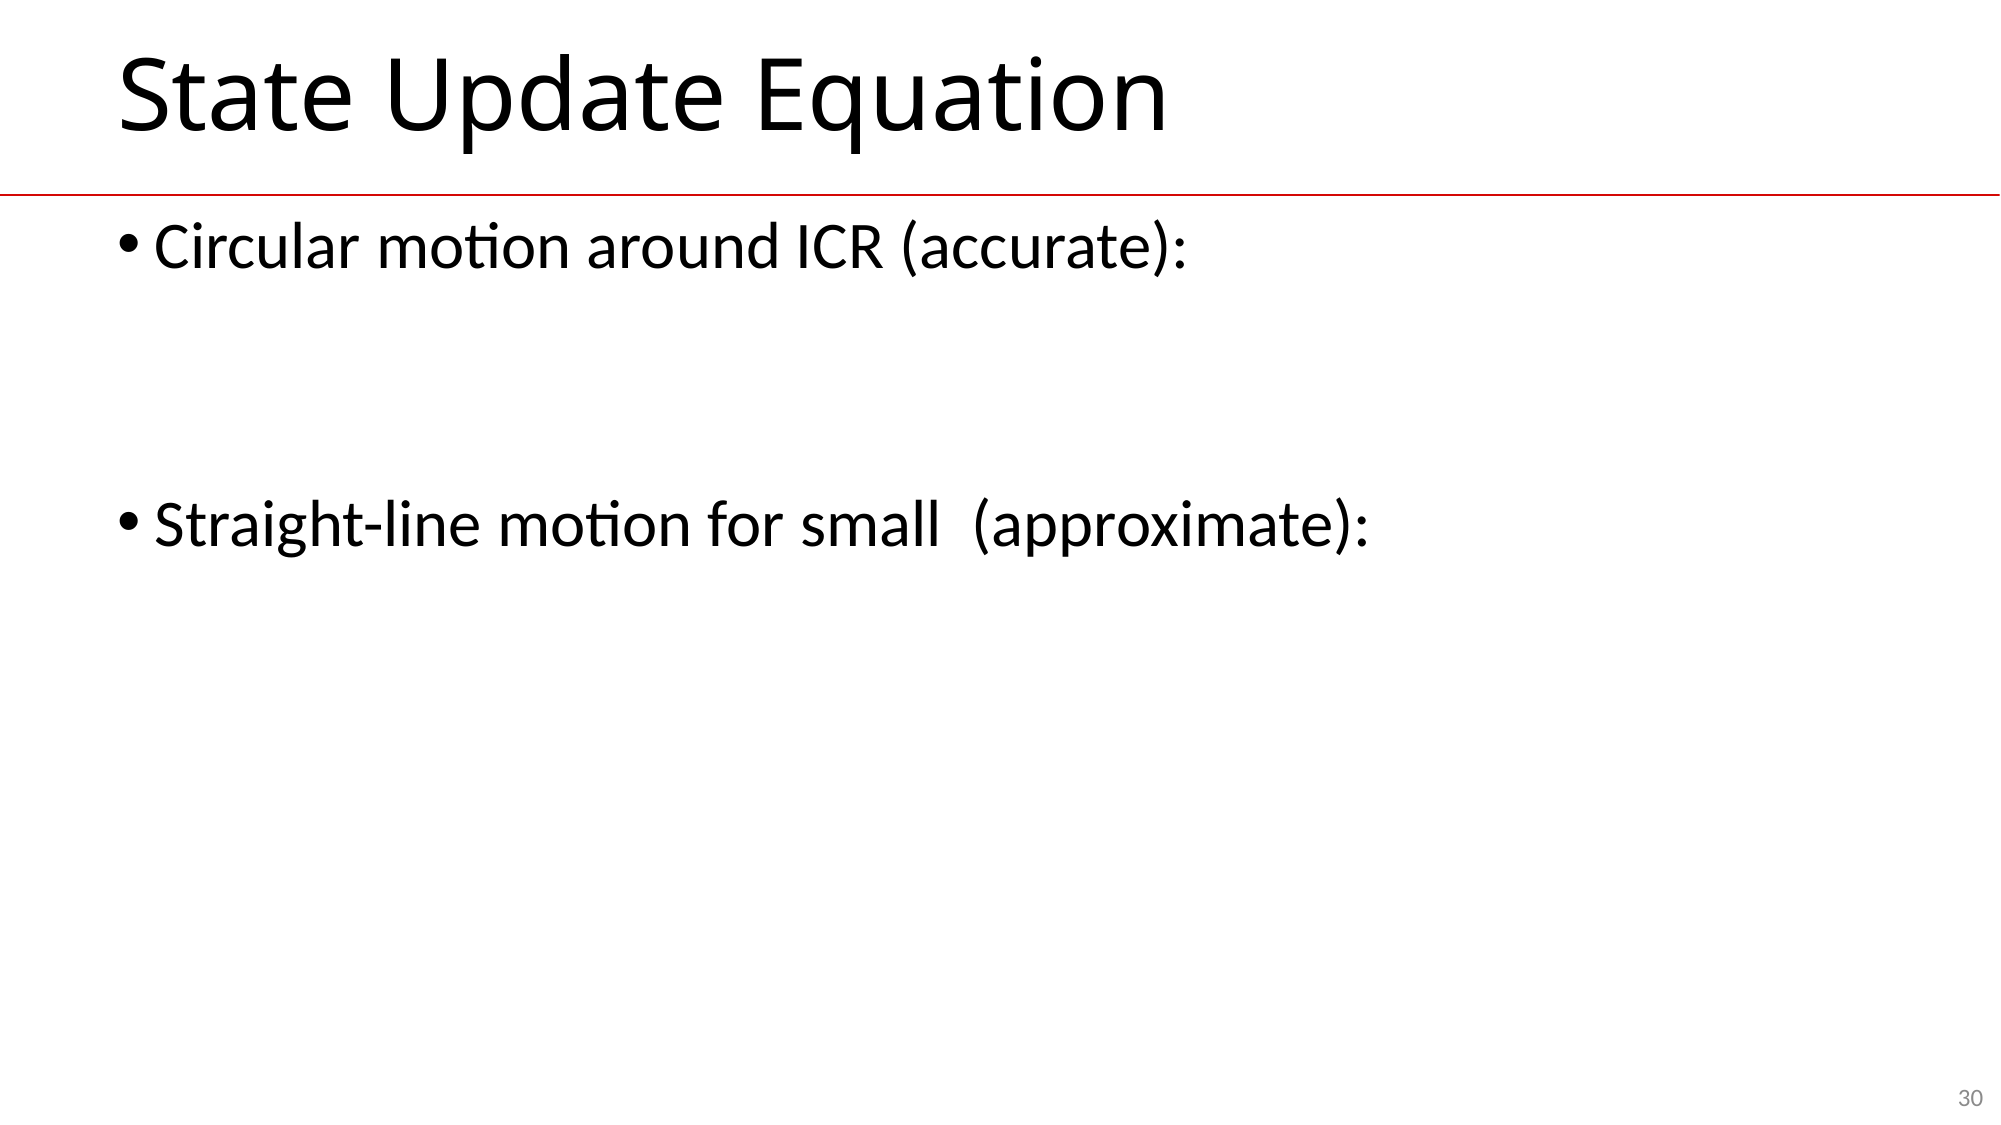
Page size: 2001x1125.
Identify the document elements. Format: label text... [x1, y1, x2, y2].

slide_number 30 [1548, 1066, 1999, 1125]
title State Update Equation [102, 10, 1899, 186]
